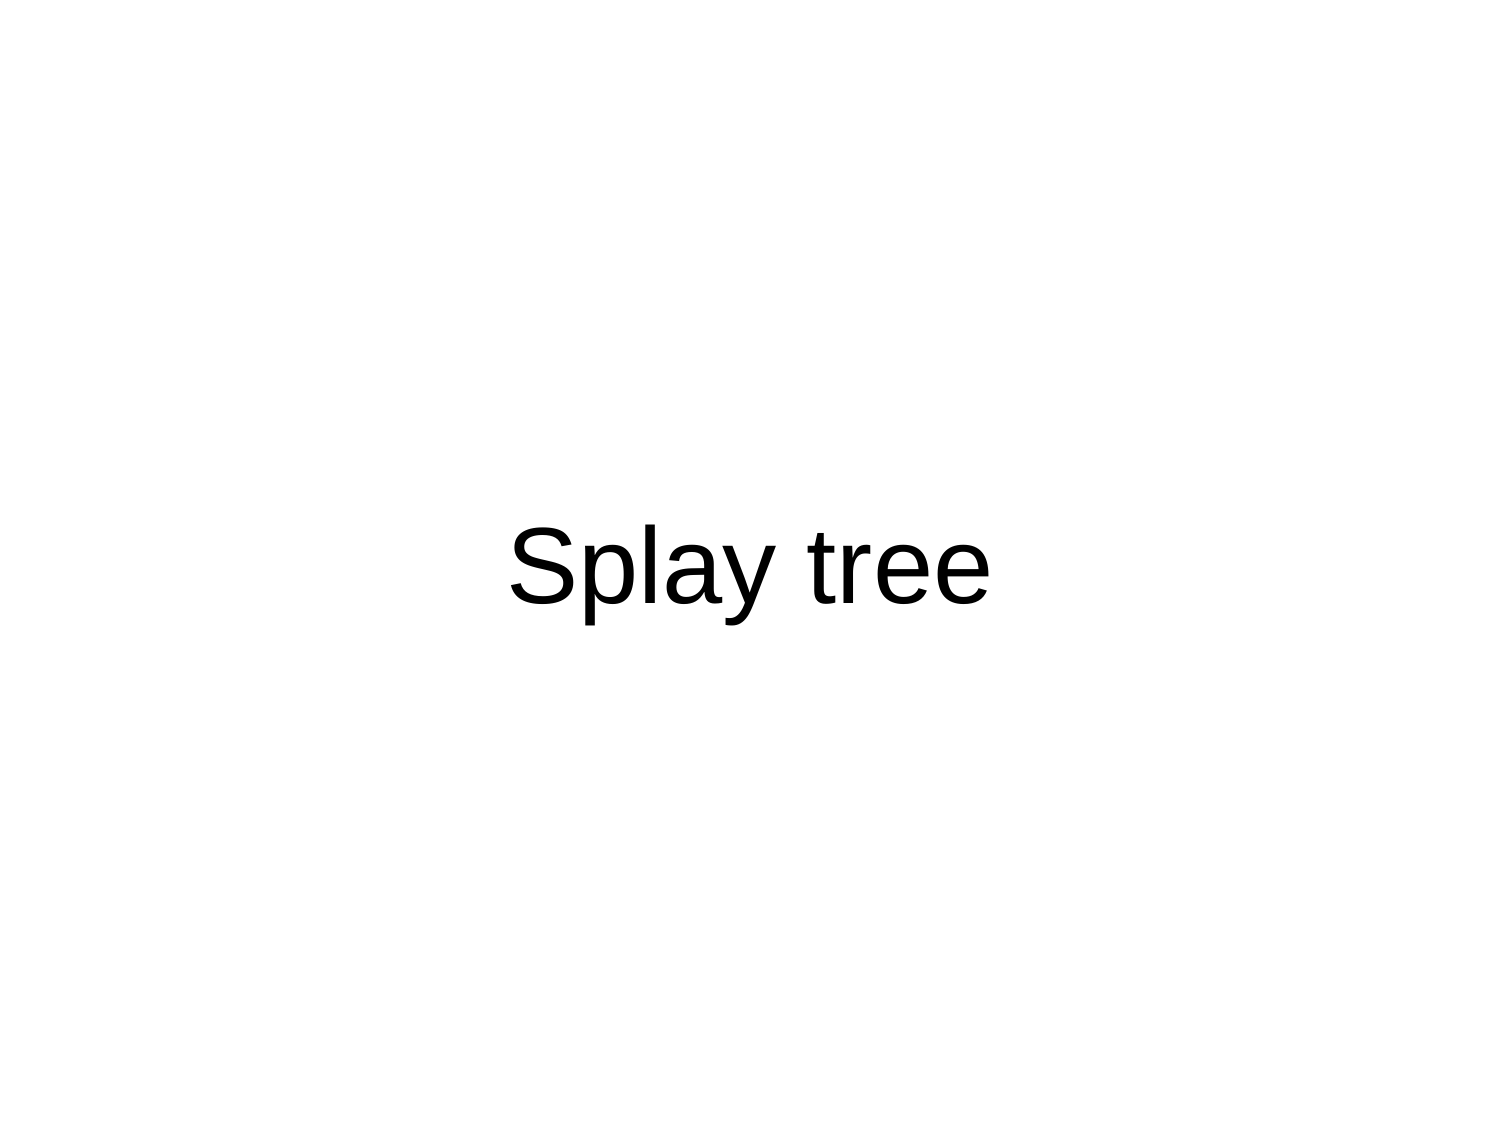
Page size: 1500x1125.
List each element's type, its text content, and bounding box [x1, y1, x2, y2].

title Splay tree [112, 346, 1388, 642]
